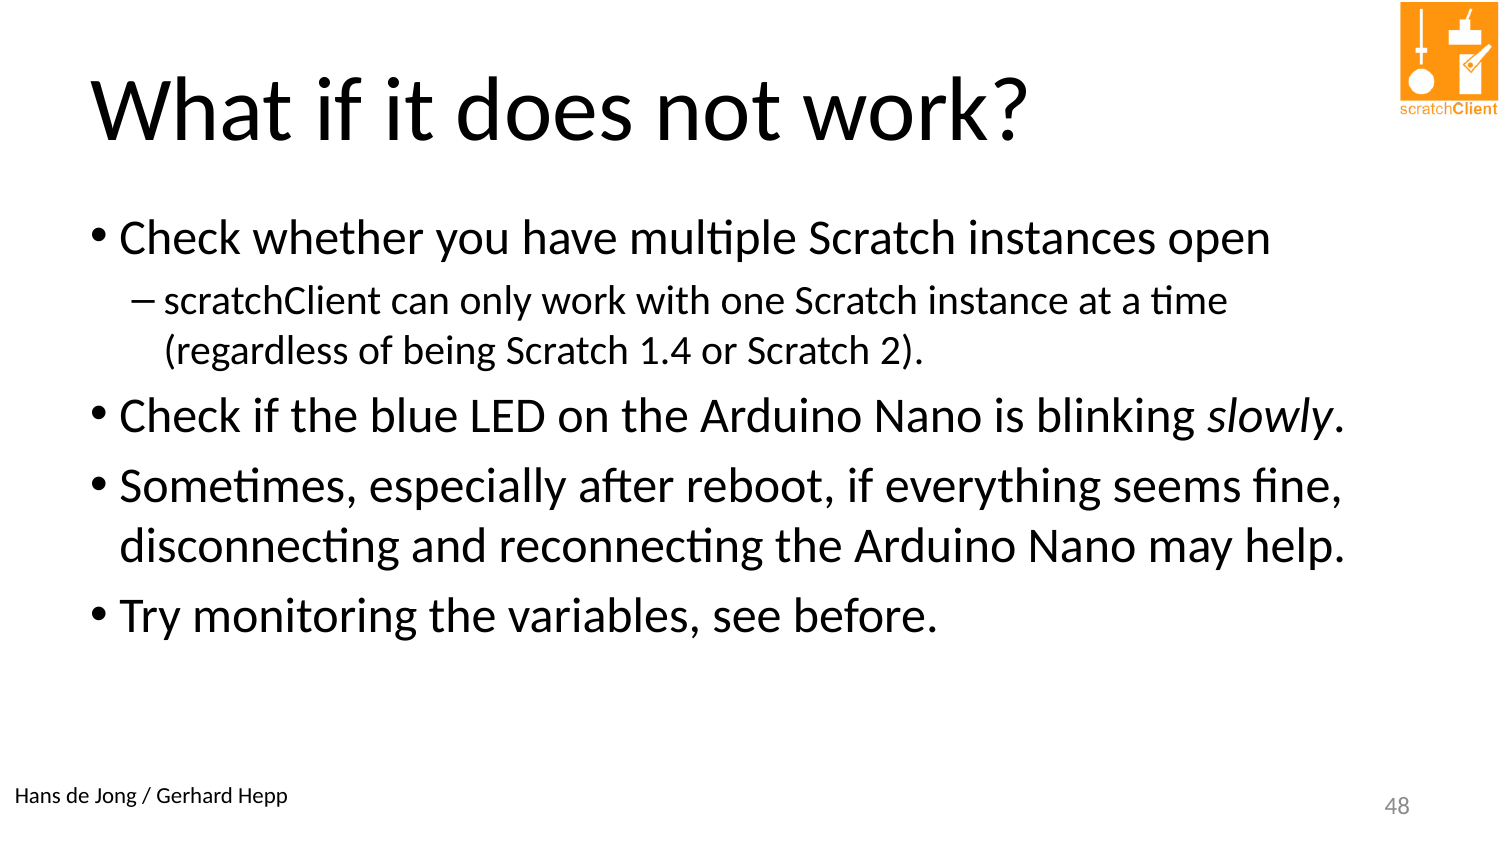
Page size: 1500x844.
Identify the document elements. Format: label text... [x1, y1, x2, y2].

picture [1398, 2, 1499, 118]
title What if it does not work? [75, 33, 1425, 175]
list Check whether you have multiple Scratch instances open scratchClient can only work with one Scratch instance at a time (regardless of being Scratch 1.4 or Scratch 2). Check if the blue LED on the Arduino Nano is blinking slowly. Sometimes, especially after reboot, if everything seems fine, disconnecting and reconnecting the Arduino Nano may help. Try monitoring the variables, see before. [75, 196, 1425, 754]
slide_number 48 [1340, 782, 1425, 827]
